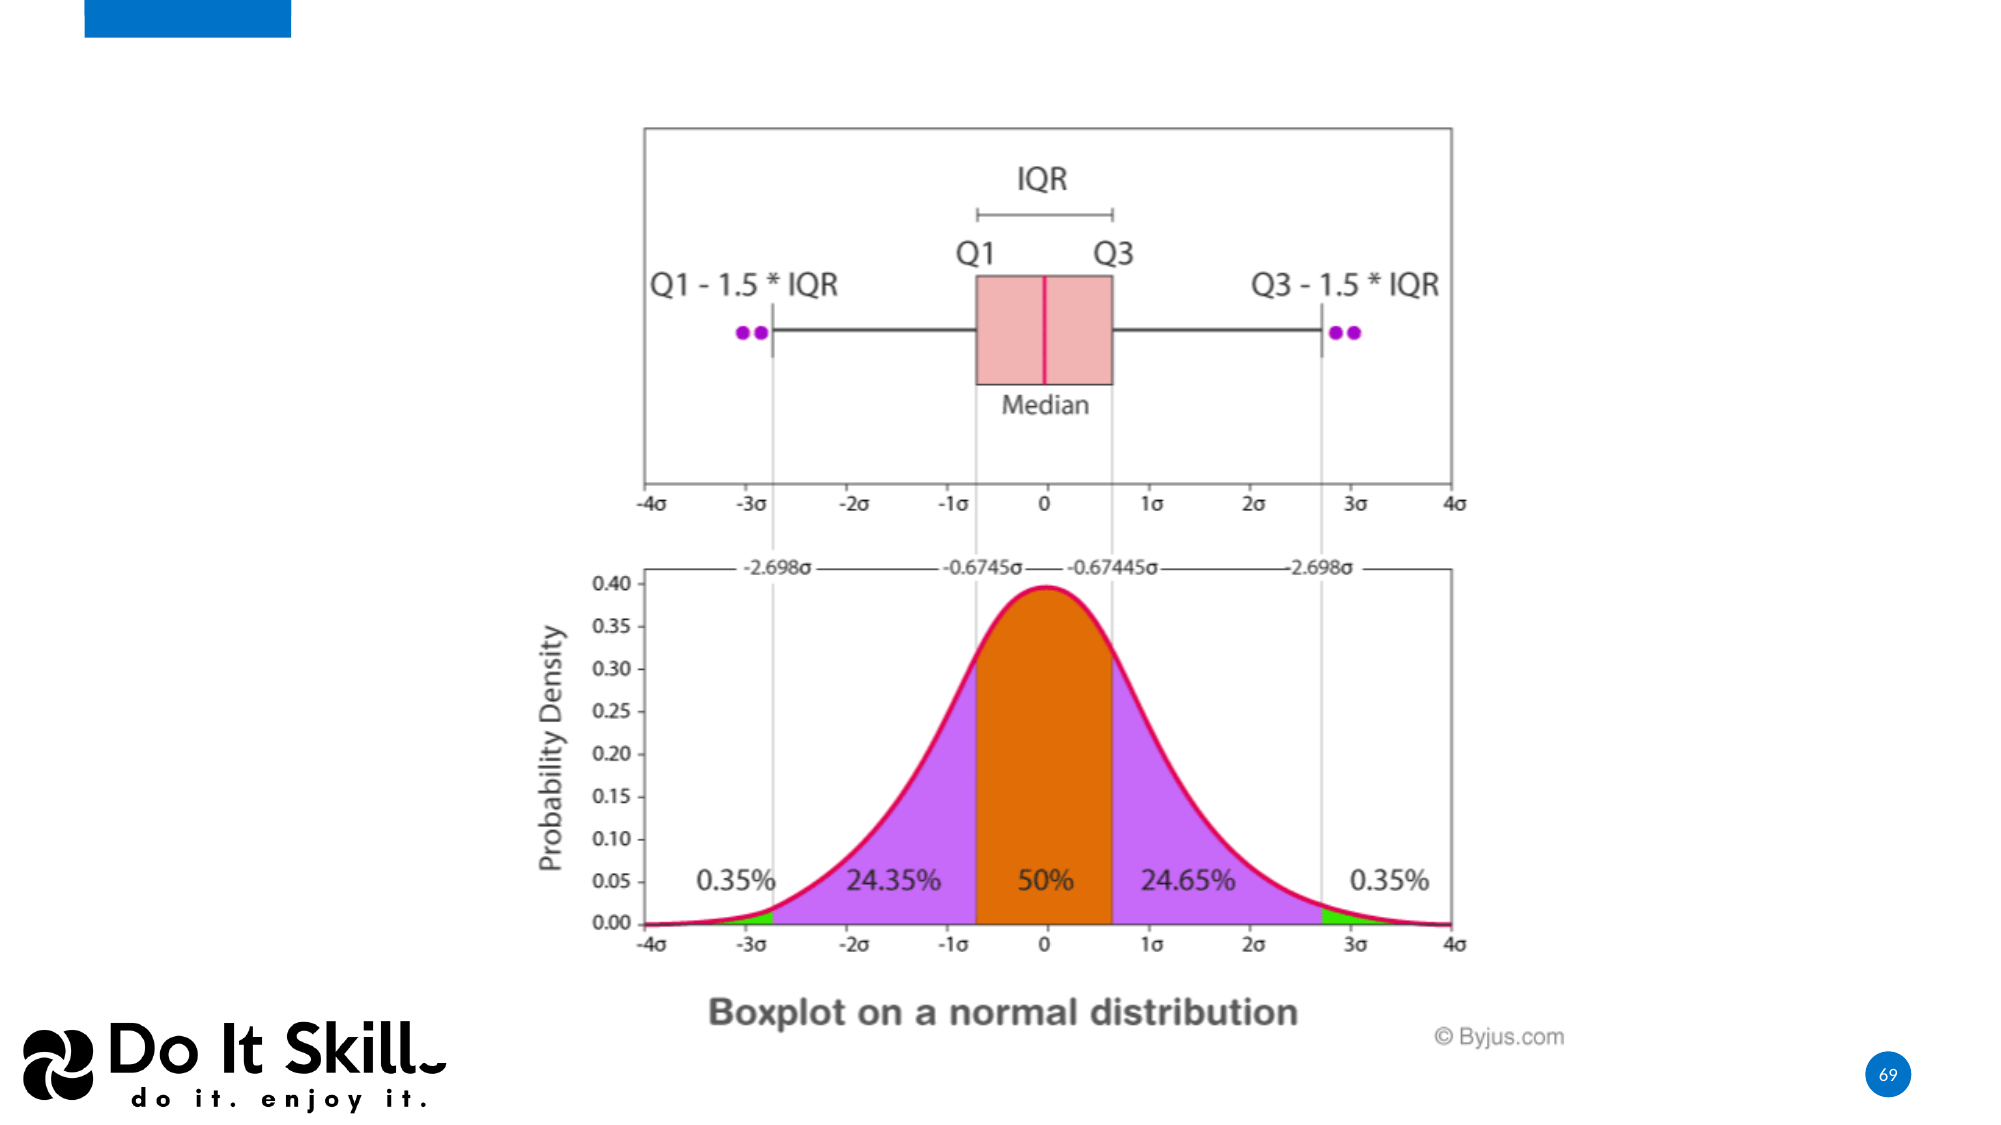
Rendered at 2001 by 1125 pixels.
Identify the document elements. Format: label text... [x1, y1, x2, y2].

slide_number 69 [1864, 1059, 1913, 1090]
picture [0, 62, 1586, 1125]
